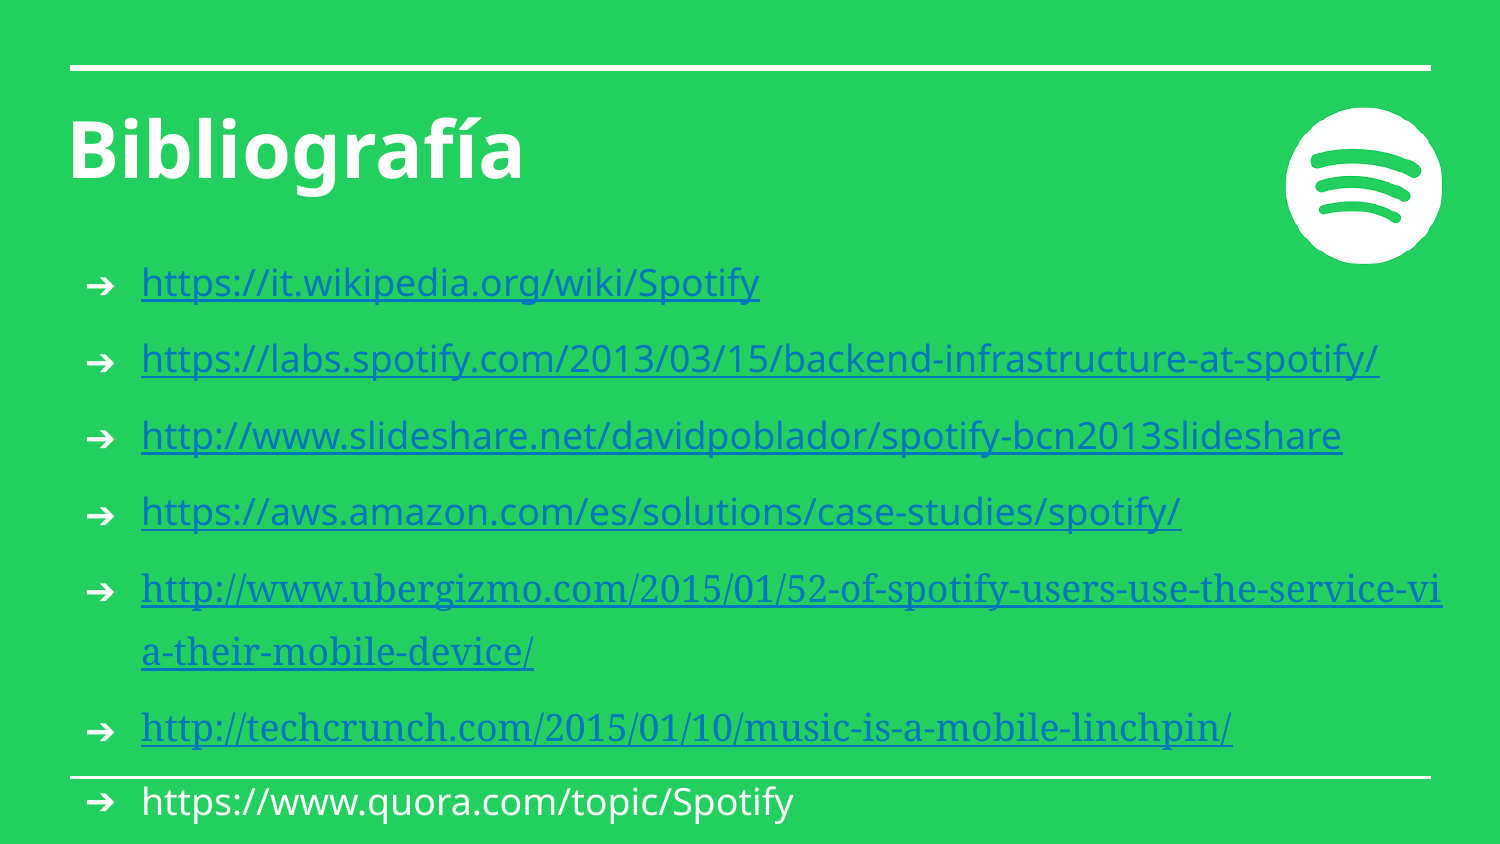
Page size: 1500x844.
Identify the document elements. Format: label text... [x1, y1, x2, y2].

title Bibliografía [51, 75, 1141, 219]
text_box [304, 0, 1196, 67]
picture [1258, 81, 1468, 291]
text_box https://it.wikipedia.org/wiki/Spotify https://labs.spotify.com/2013/03/15/backend-infrastructure-at-spotify/ http://www.slideshare.net/davidpoblador/spotify-bcn2013slideshare https://aws.amazon.com/es/solutions/case-studies/spotify/ http://www.ubergizmo.com/2015/01/52-of-spotify-users-use-the-service-via-their-mobile-device/ http://techcrunch.com/2015/01/10/music-is-a-mobile-linchpin/ https://www.quora.com/topic/Spotify [51, 218, 1466, 748]
